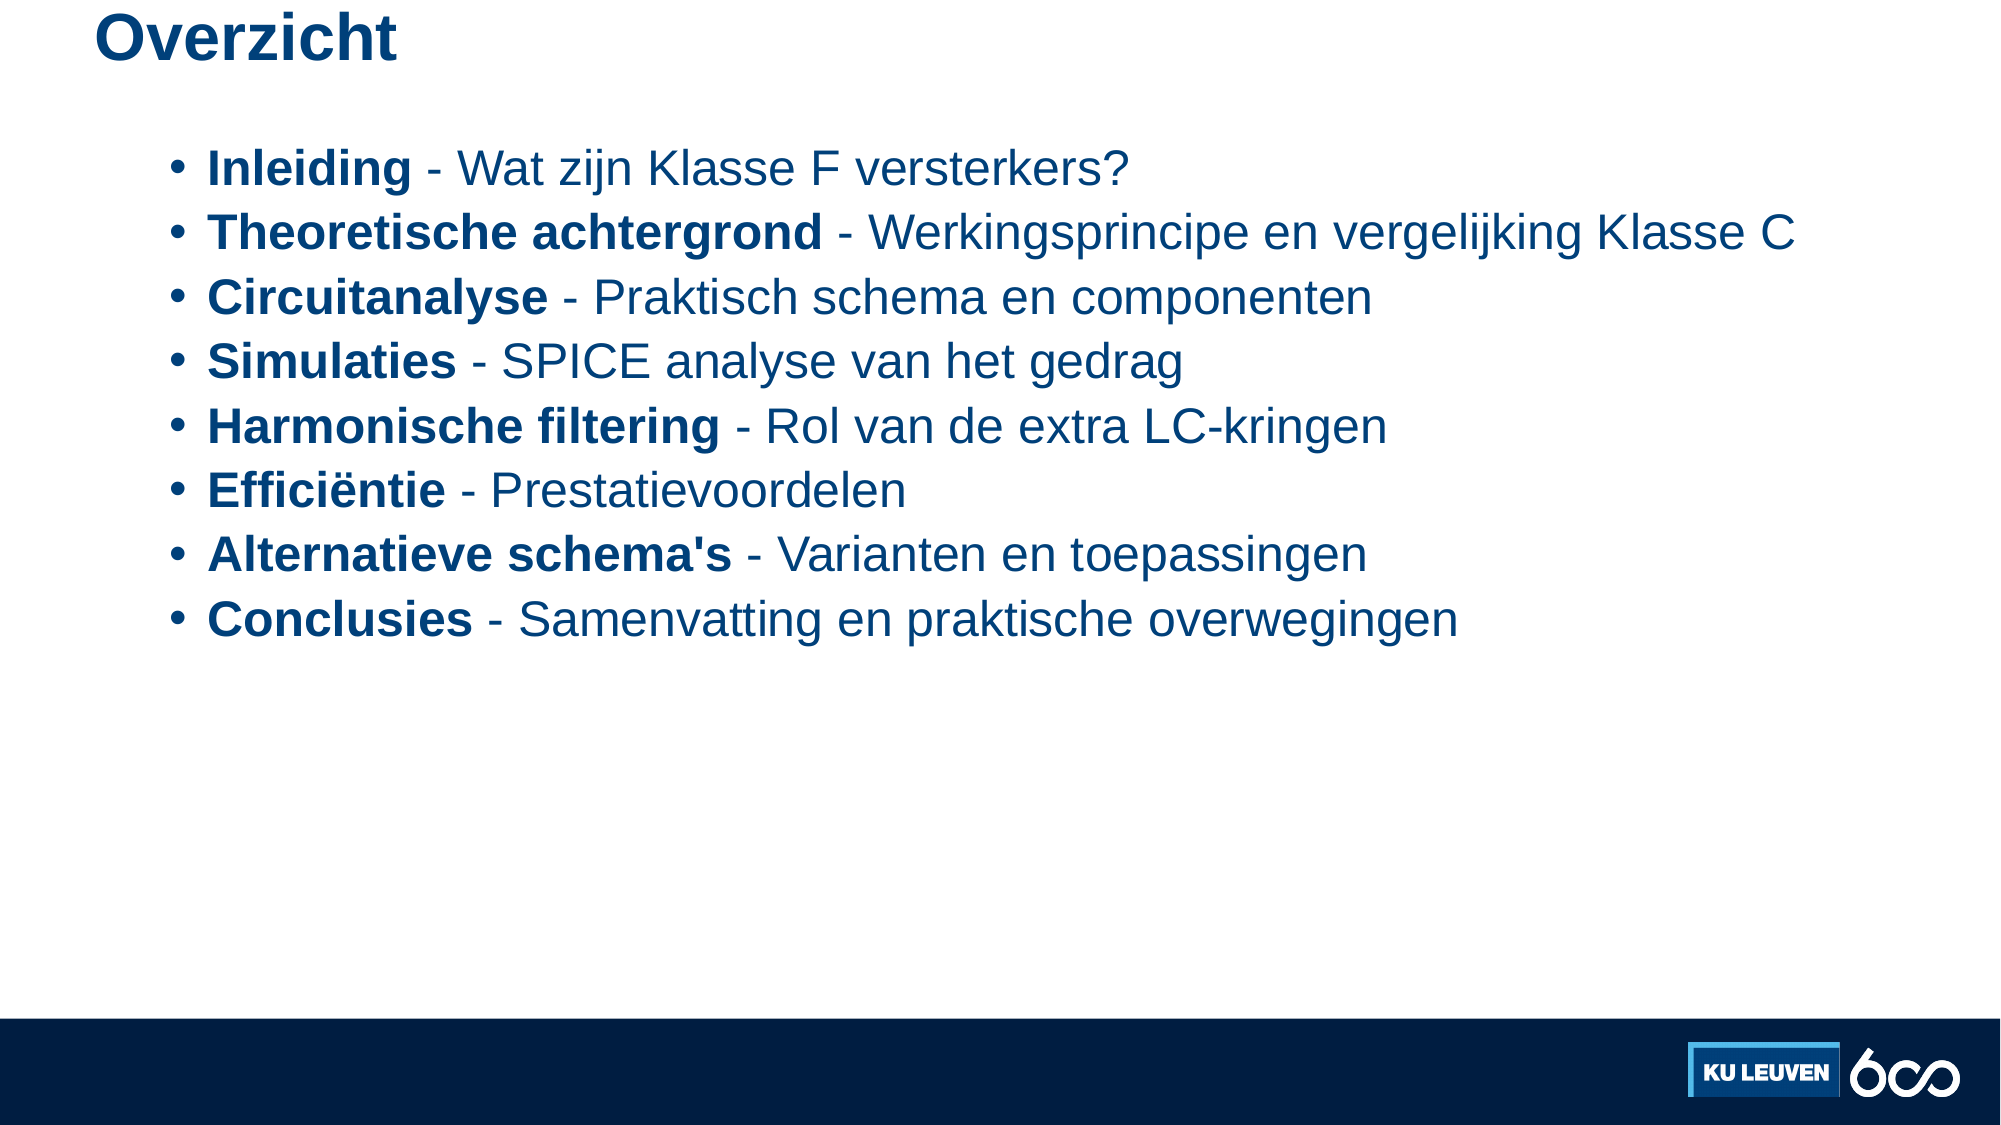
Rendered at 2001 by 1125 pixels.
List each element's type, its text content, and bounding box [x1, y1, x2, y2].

title Overzicht [94, 2, 1906, 110]
picture [1688, 1042, 1960, 1097]
list Inleiding - Wat zijn Klasse F versterkers? Theoretische achtergrond - Werkingsprincipe en vergelijking Klasse C Circuitanalyse - Praktisch schema en componenten Simulaties - SPICE analyse van het gedrag Harmonische filtering - Rol van de extra LC-kringen Efficiëntie - Prestatievoordelen Alternatieve schema's - Varianten en toepassingen Conclusies - Samenvatting en praktische overwegingen [94, 142, 1900, 781]
